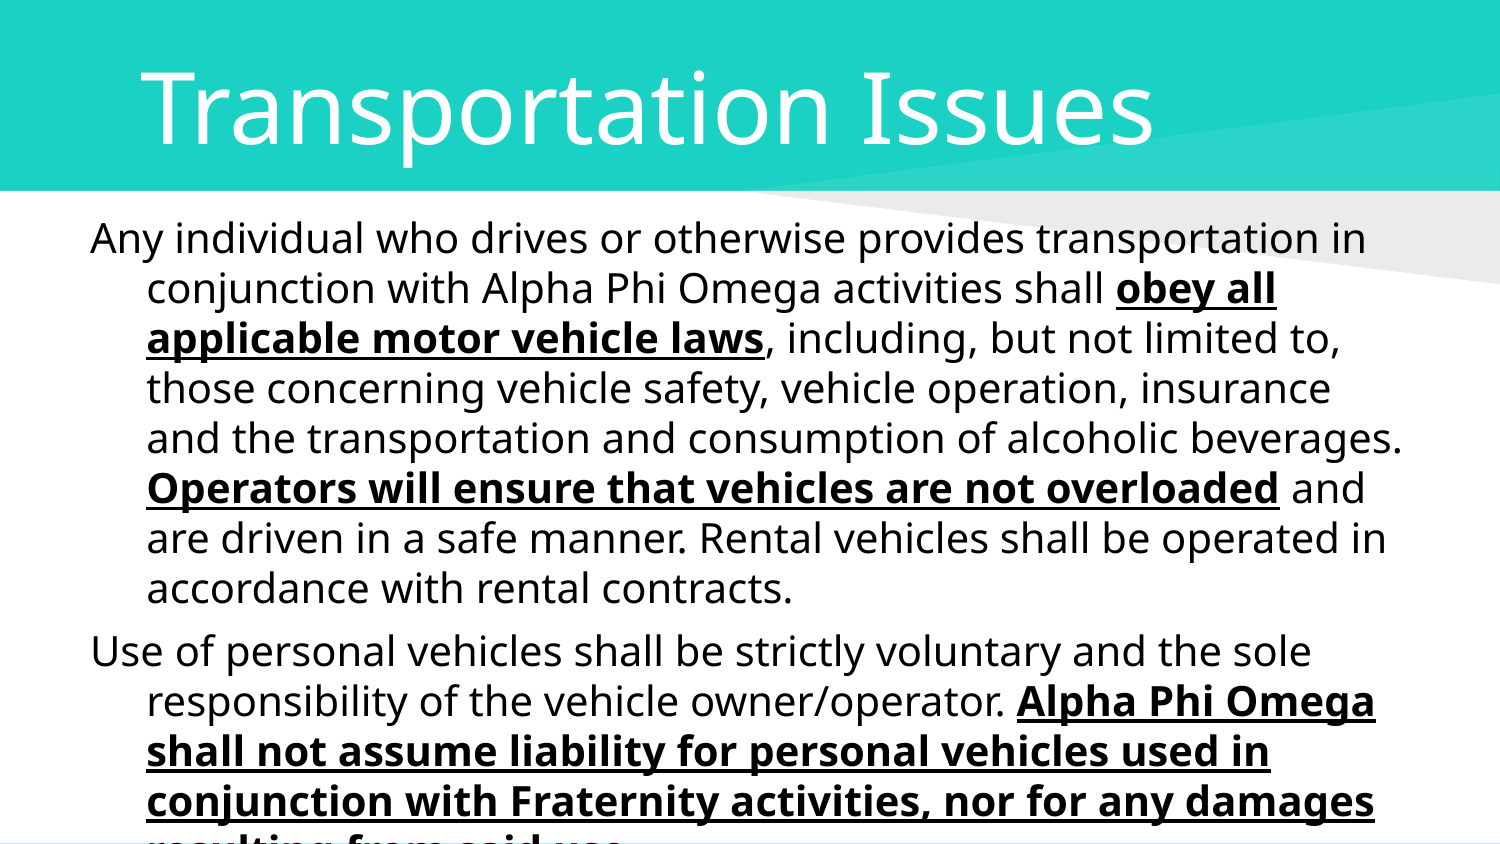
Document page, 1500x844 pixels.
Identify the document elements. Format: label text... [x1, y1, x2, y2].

list Any individual who drives or otherwise provides transportation in conjunction with Alpha Phi Omega activities shall obey all applicable motor vehicle laws, including, but not limited to, those concerning vehicle safety, vehicle operation, insurance and the transportation and consumption of alcoholic beverages. Operators will ensure that vehicles are not overloaded and are driven in a safe manner. Rental vehicles shall be operated in accordance with rental contracts. Use of personal vehicles shall be strictly voluntary and the sole responsibility of the vehicle owner/operator. Alpha Phi Omega shall not assume liability for personal vehicles used in conjunction with Fraternity activities, nor for any damages resulting from said use. [75, 196, 1425, 808]
title Transportation Issues [75, 33, 1425, 175]
